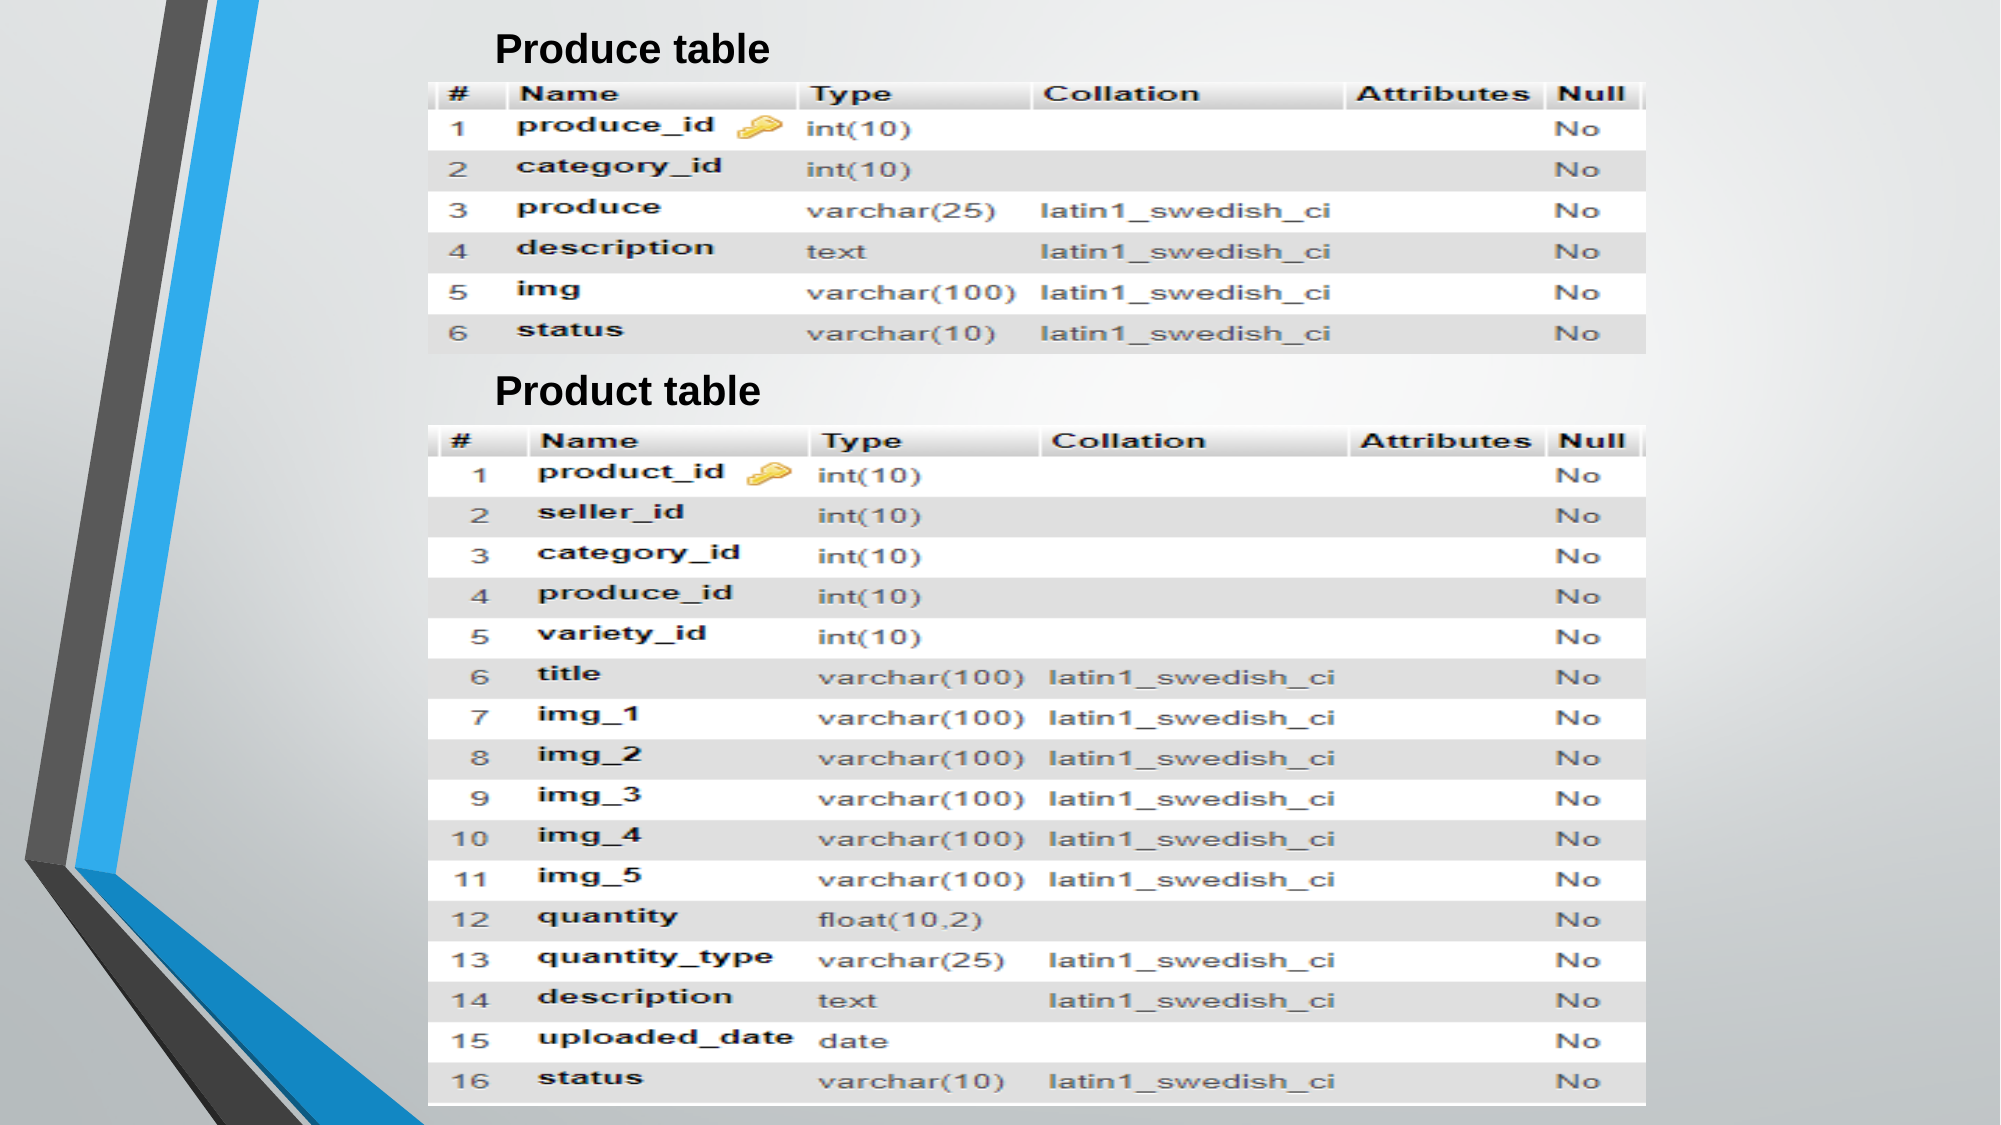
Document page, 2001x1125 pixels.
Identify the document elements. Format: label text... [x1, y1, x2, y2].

text_box Produce table [479, 14, 870, 79]
text_box Product table [479, 356, 855, 422]
picture [428, 82, 1646, 354]
picture [428, 425, 1646, 1106]
